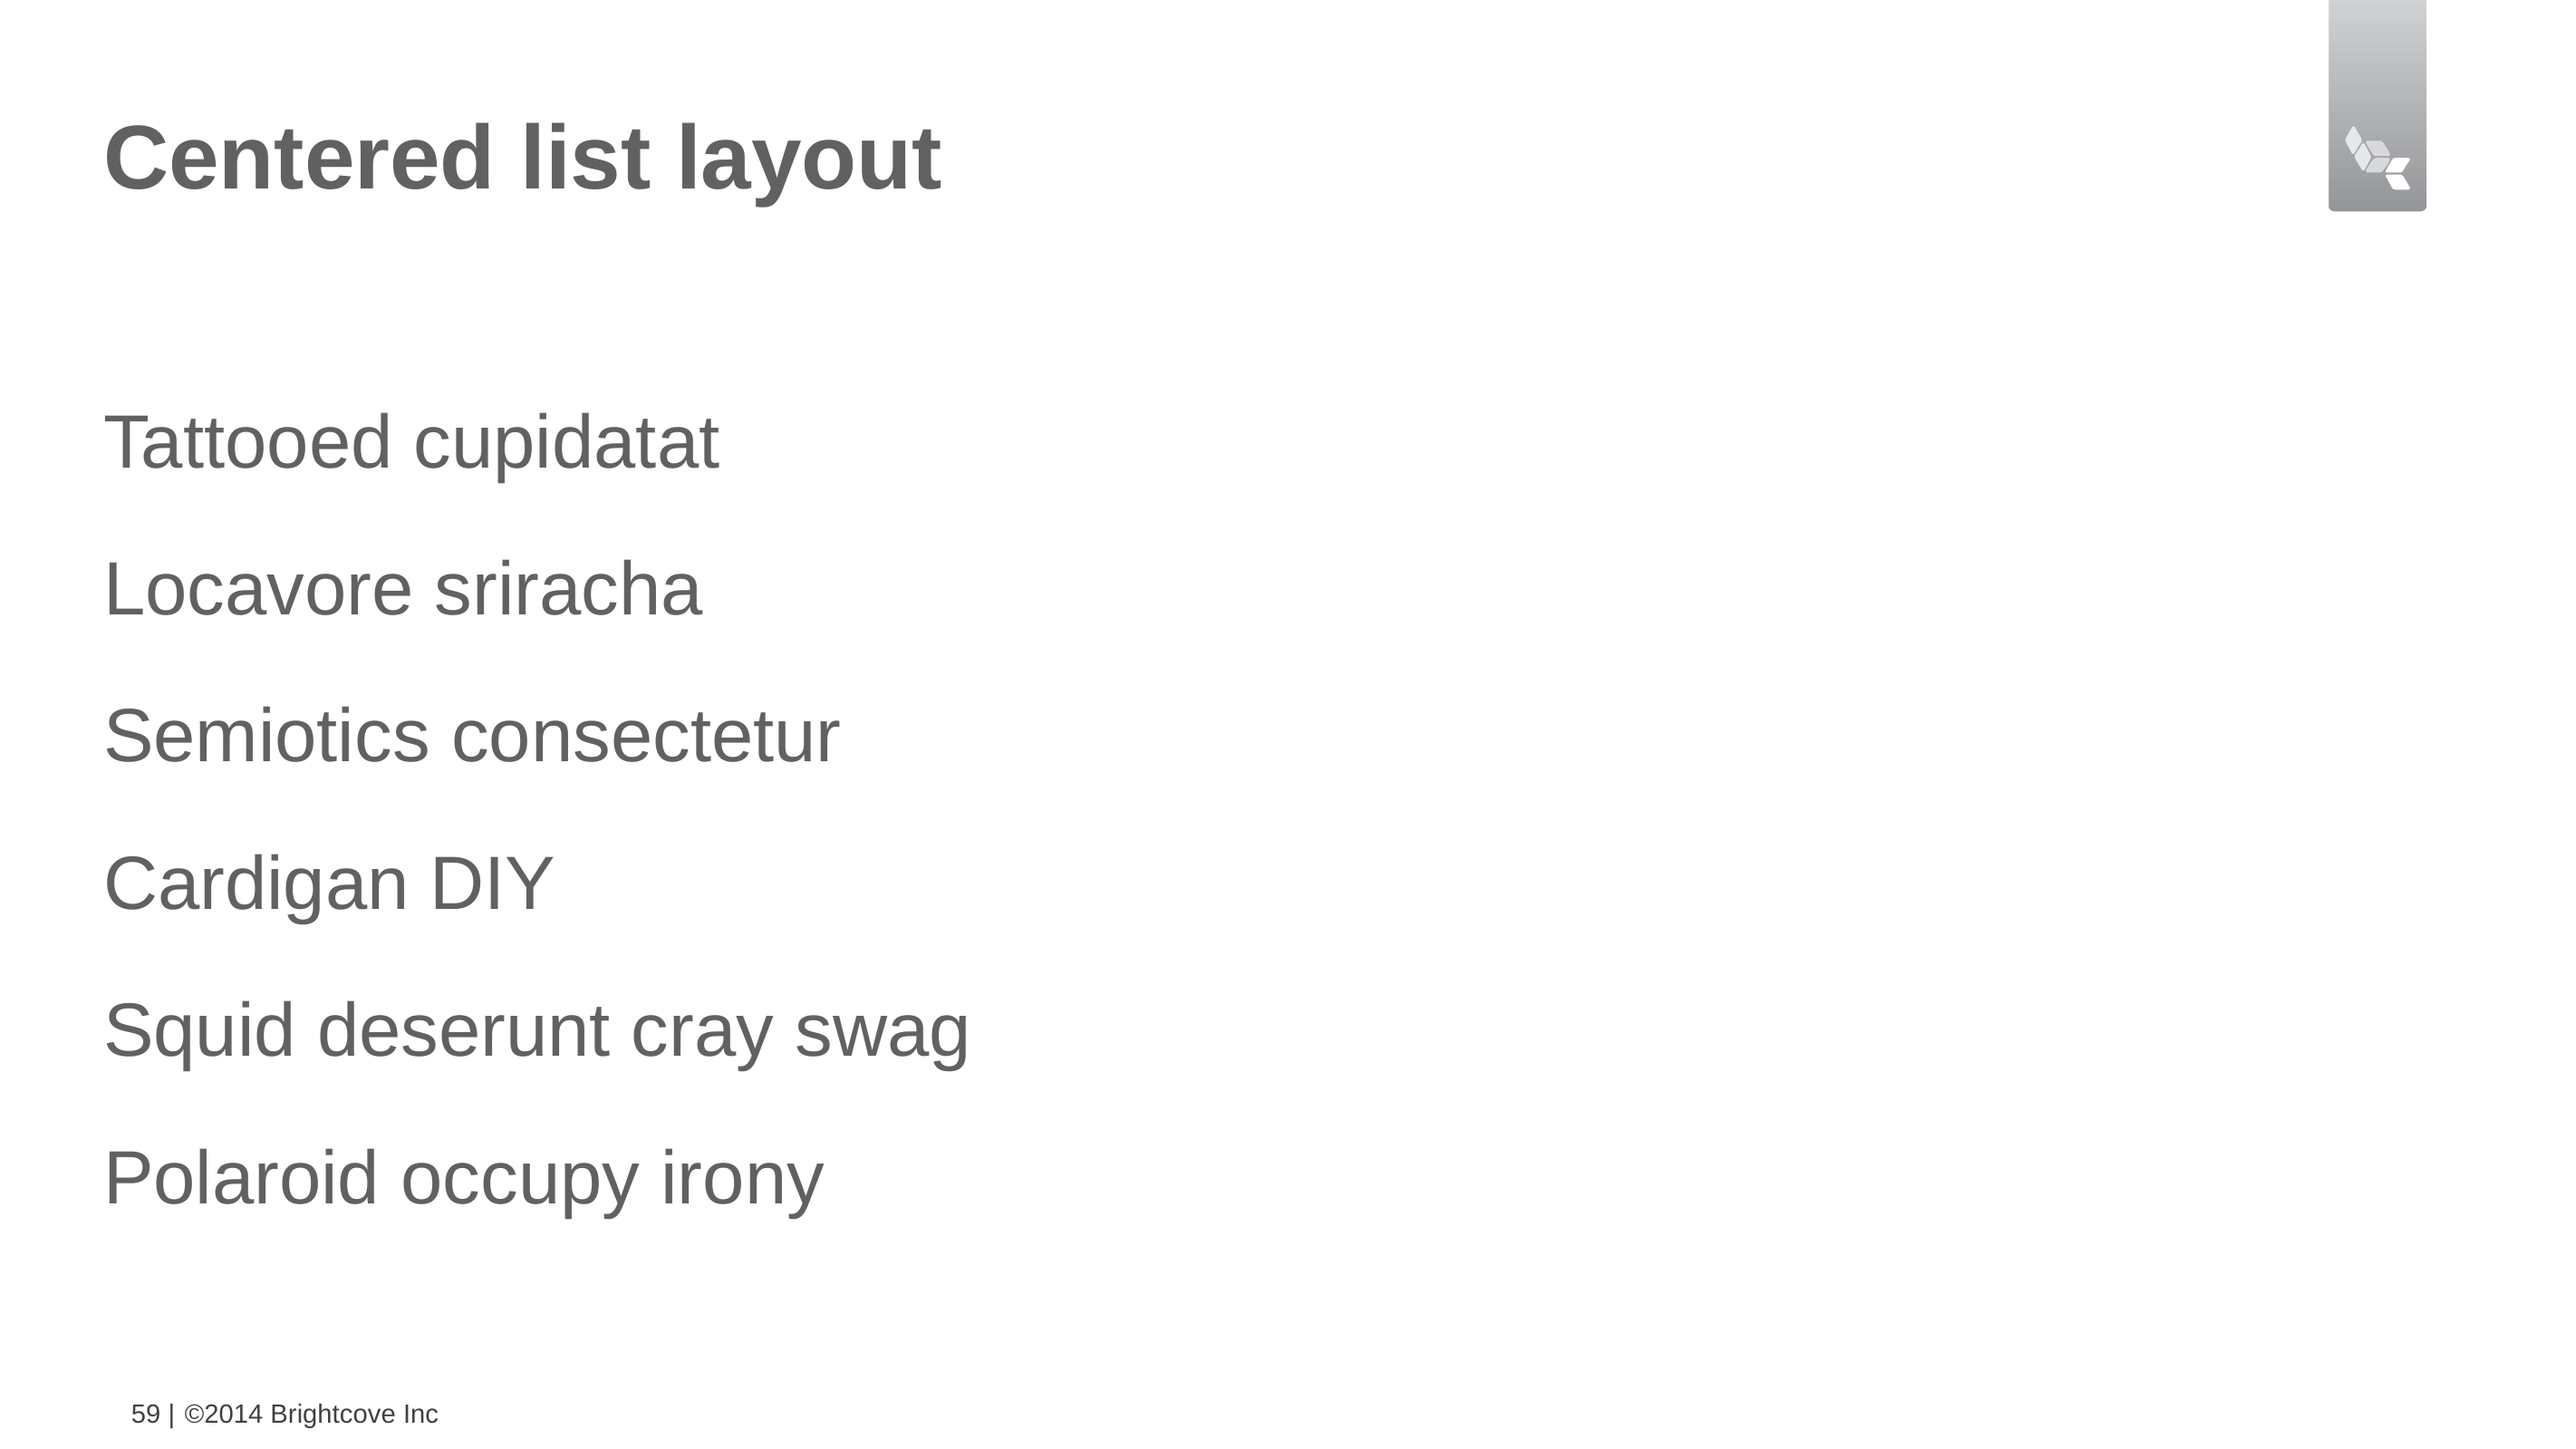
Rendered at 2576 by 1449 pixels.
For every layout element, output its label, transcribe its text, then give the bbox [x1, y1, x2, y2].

footer ©2014 Brightcove Inc [189, 1374, 988, 1449]
title Centered list layout [80, 44, 2270, 260]
slide_number 59 | [88, 1374, 189, 1449]
list Tattooed cupidatat Locavore sriracha Semiotics consectetur Cardigan DIY Squid deserunt cray swag Polaroid occupy irony [80, 294, 2421, 1272]
